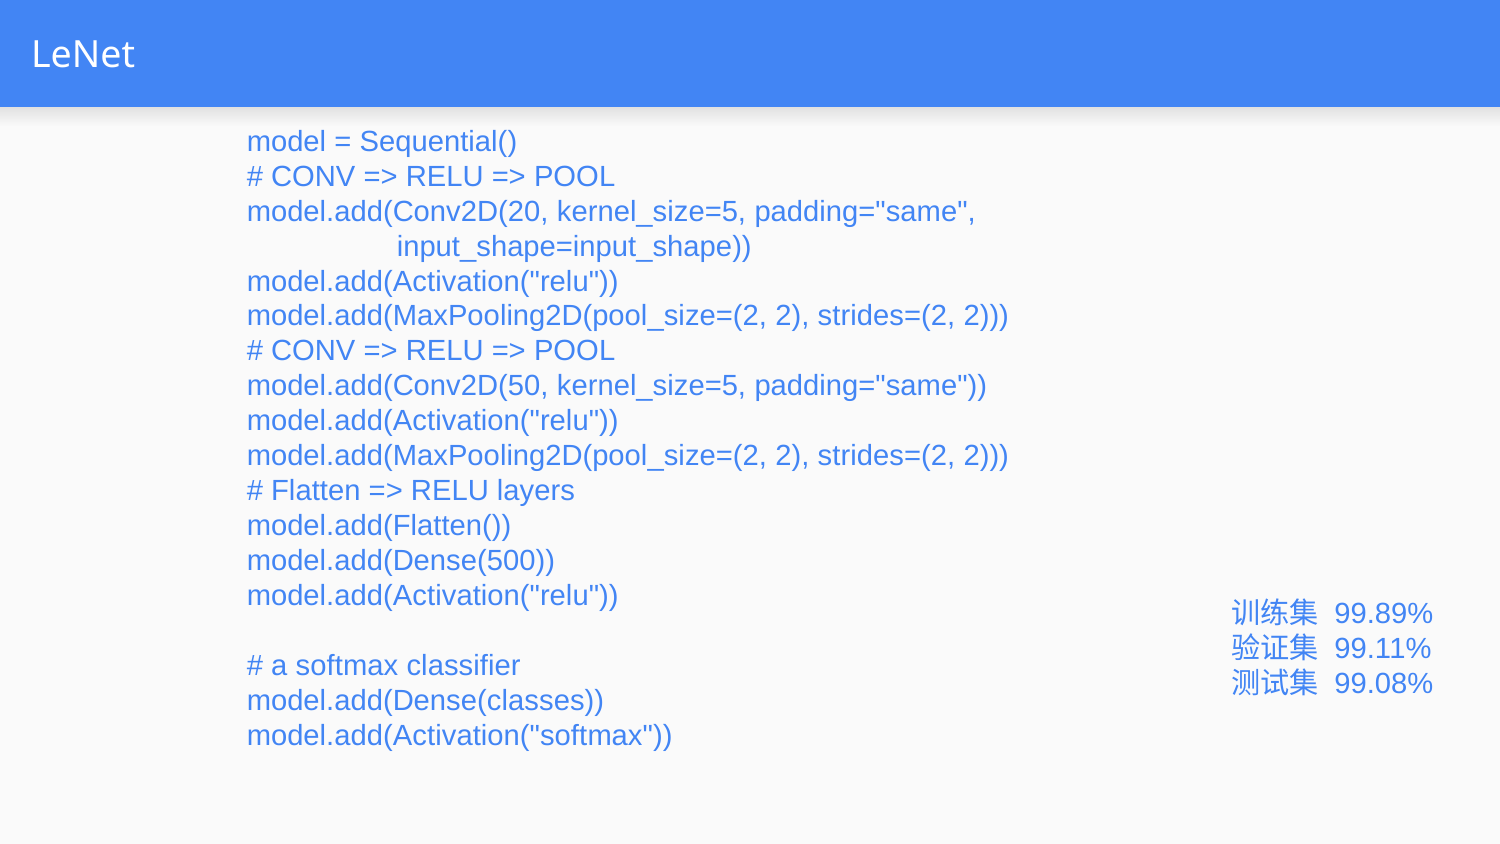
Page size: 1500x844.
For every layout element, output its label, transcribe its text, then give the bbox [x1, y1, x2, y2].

text_box 训练集 99.89% 验证集 99.11% 测试集 99.08% [1223, 587, 1442, 708]
title LeNet [15, 2, 1465, 102]
text_box model = Sequential() # CONV => RELU => POOL model.add(Conv2D(20, kernel_size=5, padding="same", input_shape=input_shape)) model.add(Activation("relu")) model.add(MaxPooling2D(pool_size=(2, 2), strides=(2, 2))) # CONV => RELU => POOL model.add(Conv2D(50, kernel_size=5, padding="same")) model.add(Activation("relu")) model.add(MaxPooling2D(pool_size=(2, 2), strides=(2, 2))) # Flatten => RELU layers model.add(Flatten()) model.add(Dense(500)) model.add(Activation("relu")) # a softmax classifier model.add(Dense(classes)) model.add(Activation("softmax")) [0, 114, 1023, 759]
